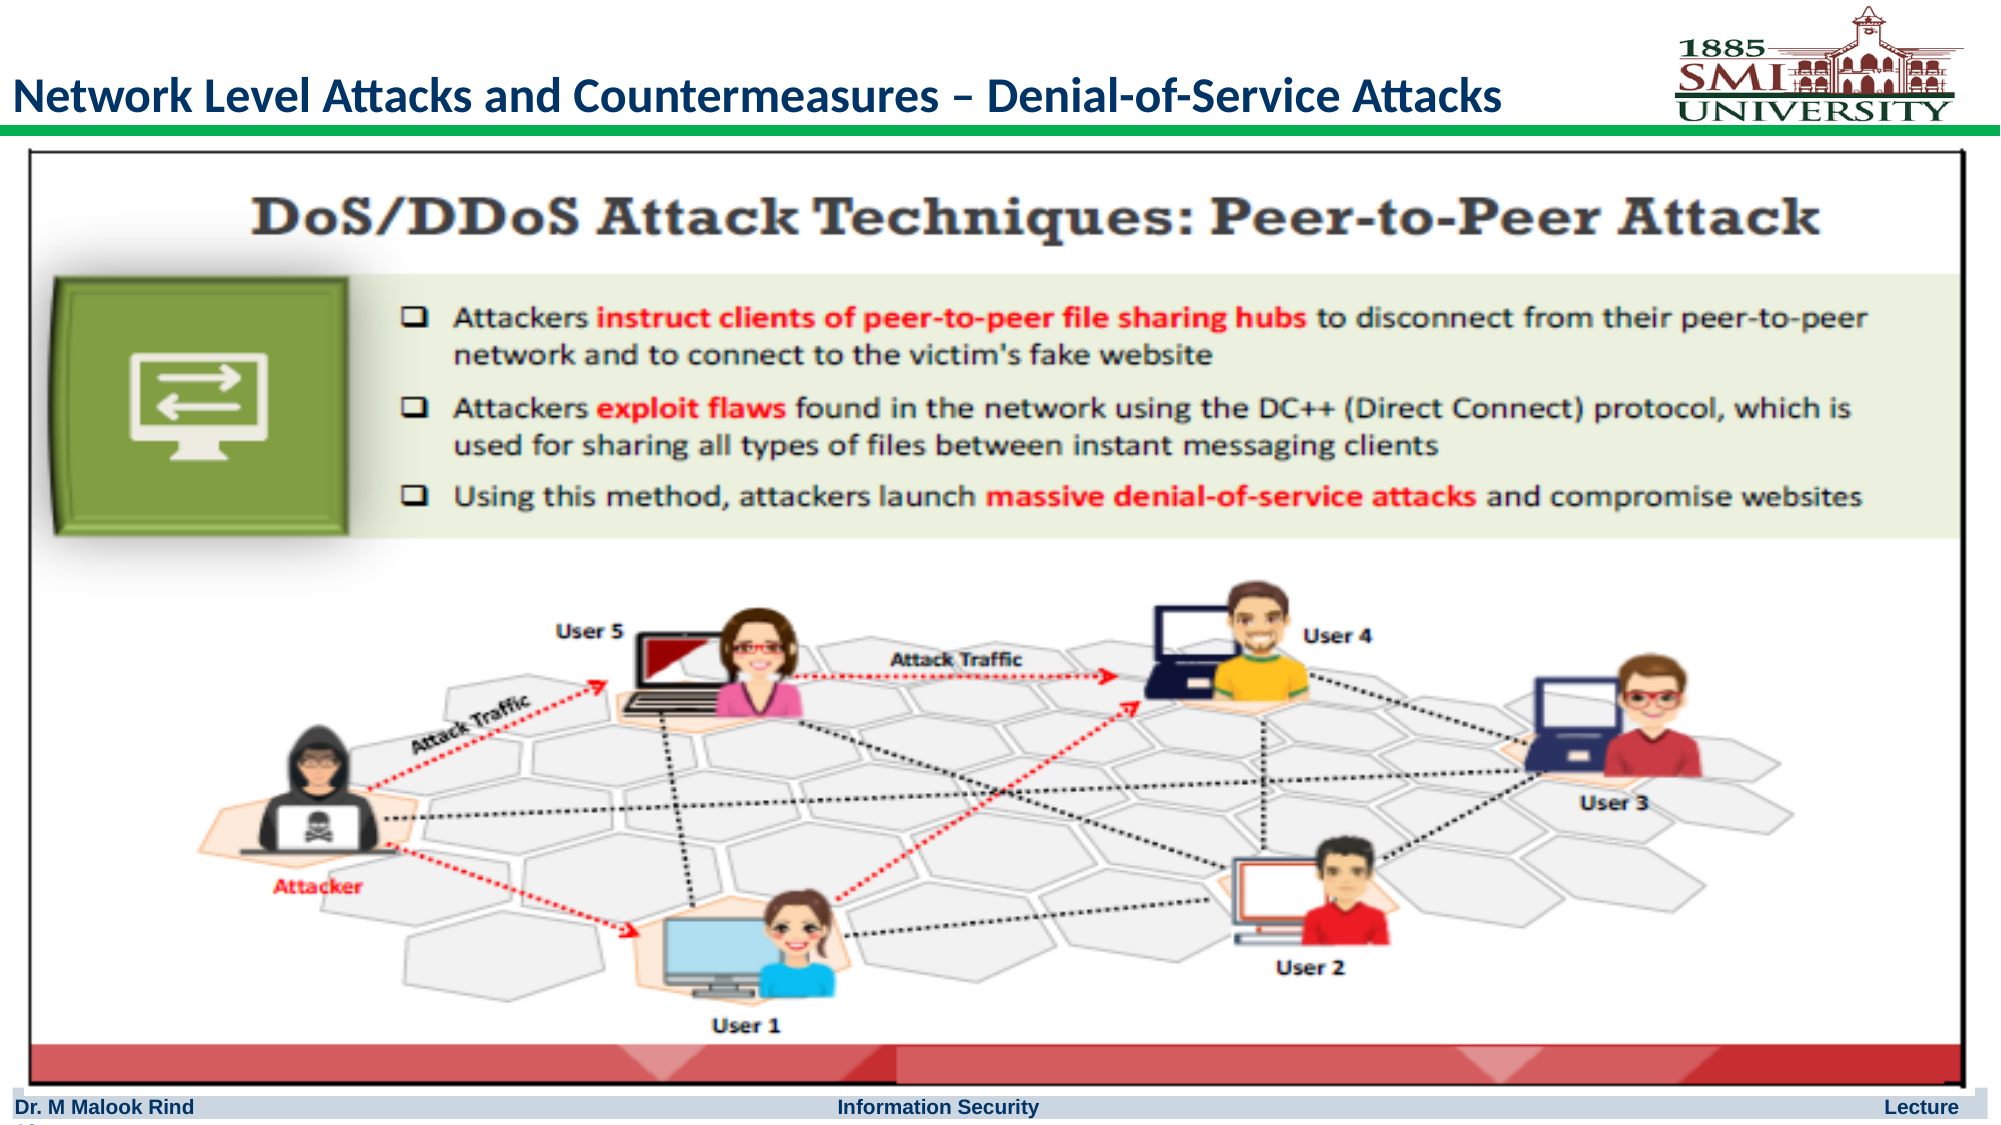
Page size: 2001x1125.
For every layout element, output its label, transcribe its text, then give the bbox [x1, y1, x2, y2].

title Network Level Attacks and Countermeasures – Denial-of-Service Attacks [12, 62, 1660, 124]
text_box [0, 125, 2000, 136]
picture [1674, 6, 1995, 126]
picture [24, 139, 1976, 1096]
text_box Dr. M Malook Rind Information Security Lecture 10 [12, 1091, 1988, 1125]
